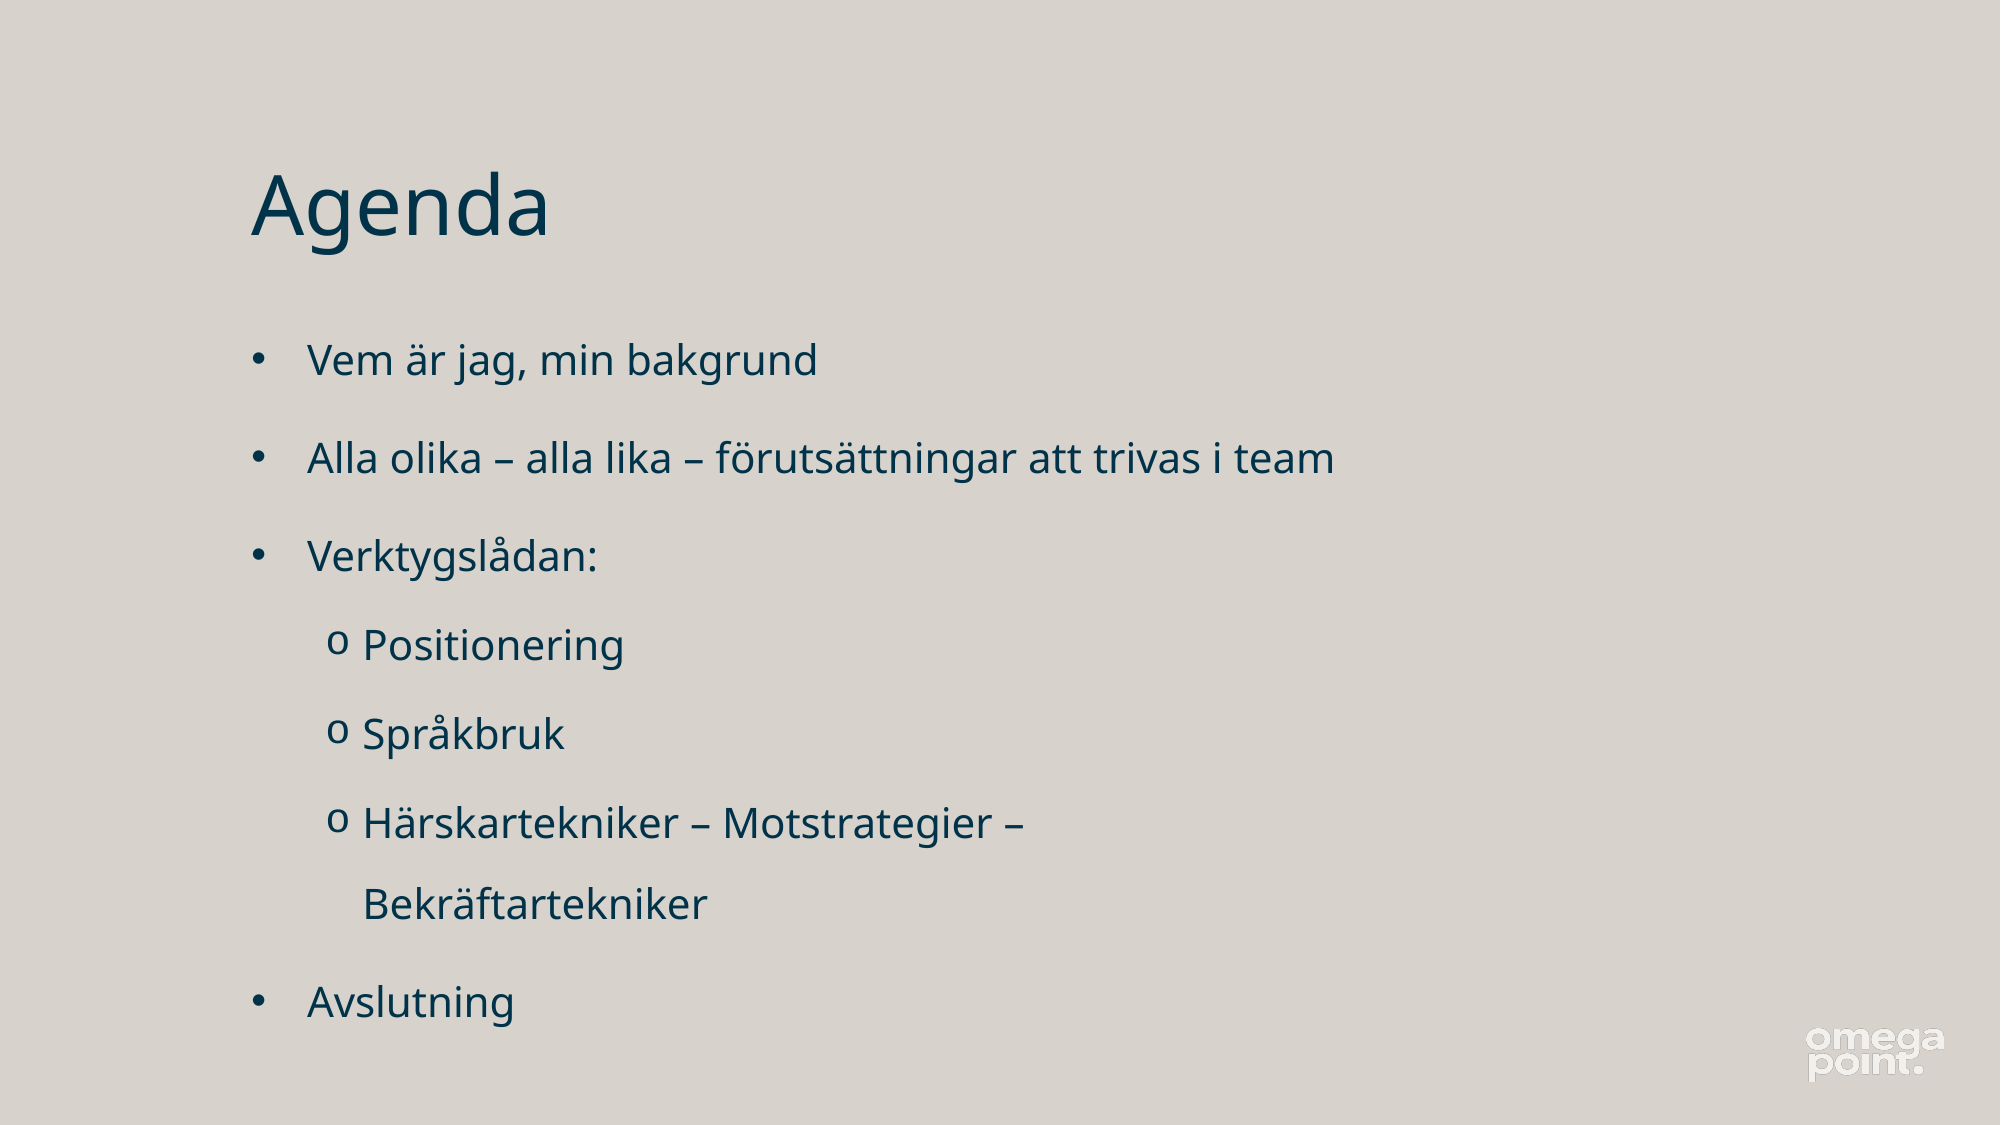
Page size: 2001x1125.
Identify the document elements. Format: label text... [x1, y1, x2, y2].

title Agenda [236, 61, 1785, 262]
list Vem är jag, min bakgrund Alla olika – alla lika – förutsättningar att trivas i team Verktygslådan: Positionering Språkbruk Härskartekniker – Motstrategier – Bekräftartekniker Avslutning [236, 295, 1393, 1041]
